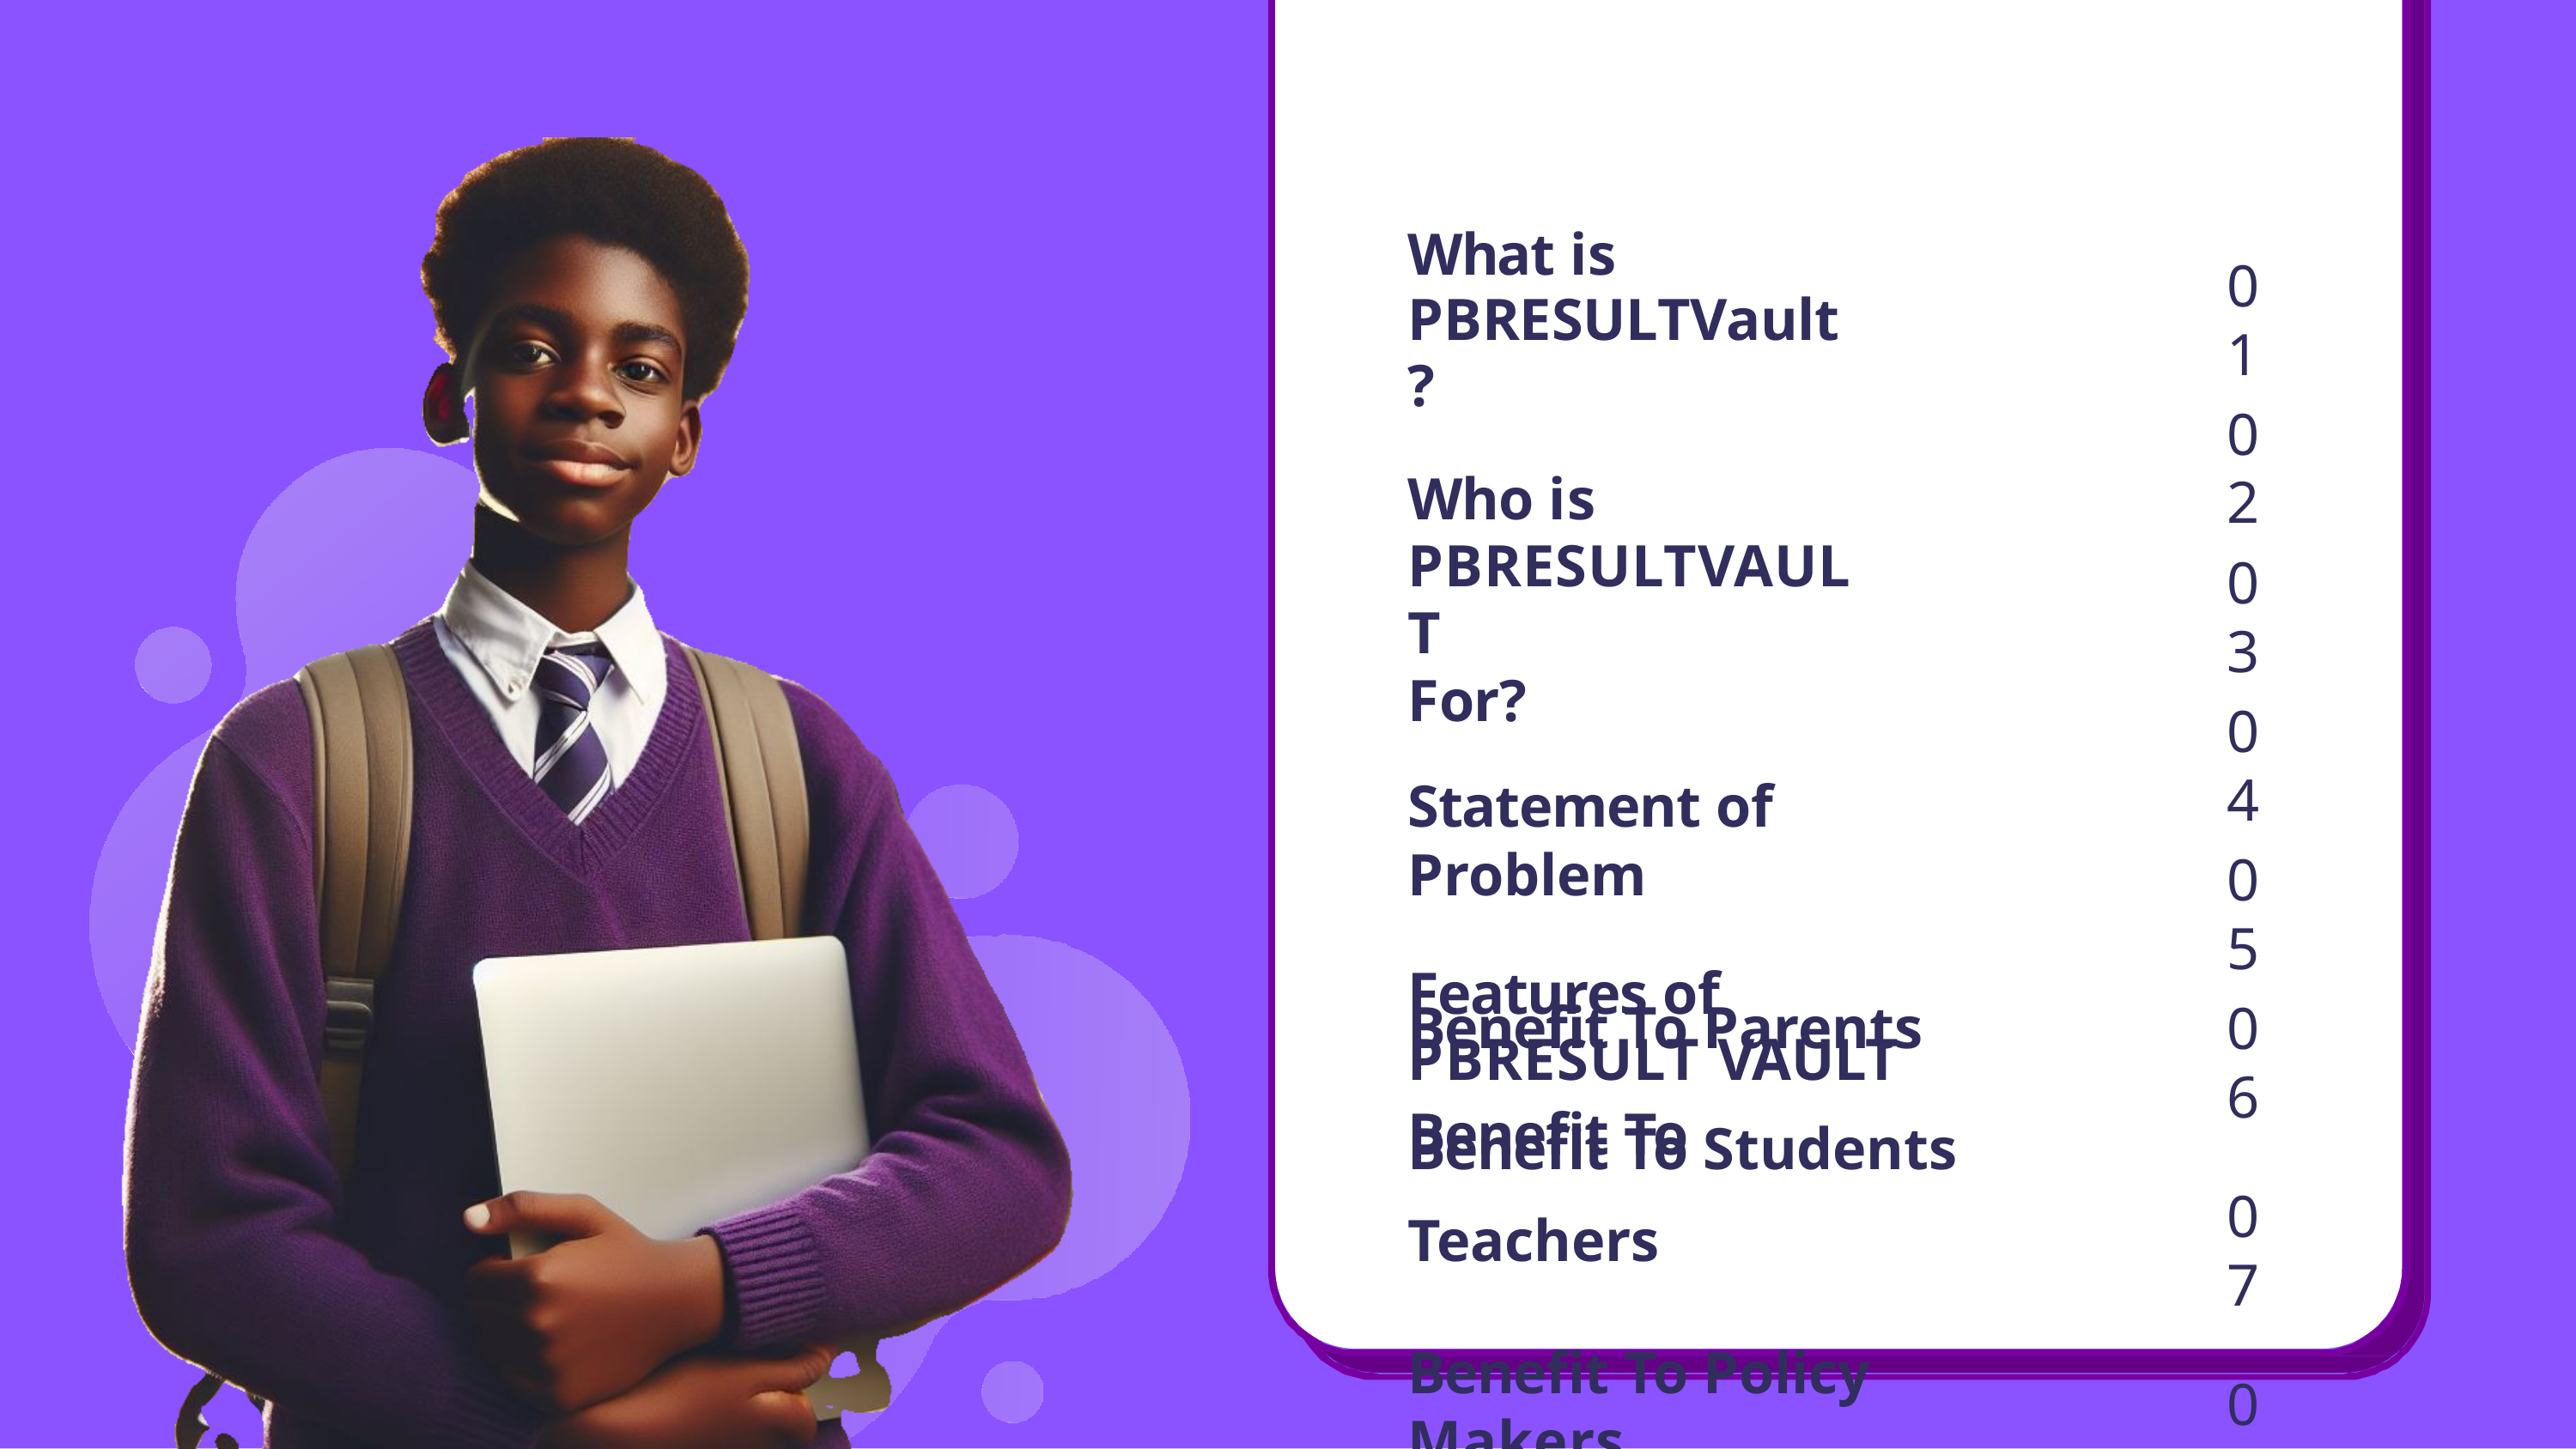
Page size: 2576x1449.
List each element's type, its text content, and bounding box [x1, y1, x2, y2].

text_box 05 [2225, 841, 2293, 981]
text_box 06 07 08 [2225, 990, 2293, 1449]
text_box 03 [2225, 544, 2293, 684]
text_box 02 [2225, 396, 2293, 536]
text_box Benefit To Parents Benefit To Teachers Benefit To Policy Makers [1406, 1181, 2060, 1449]
text_box 04 [2225, 693, 2293, 833]
text_box What is PBRESULTVault? Who is PBRESULTVAULT For? Statement of Problem Features of PBRESULT VAULT Benefit To Students [1406, 214, 2062, 1181]
picture [0, 137, 1372, 1449]
text_box 01 [2225, 247, 2293, 387]
